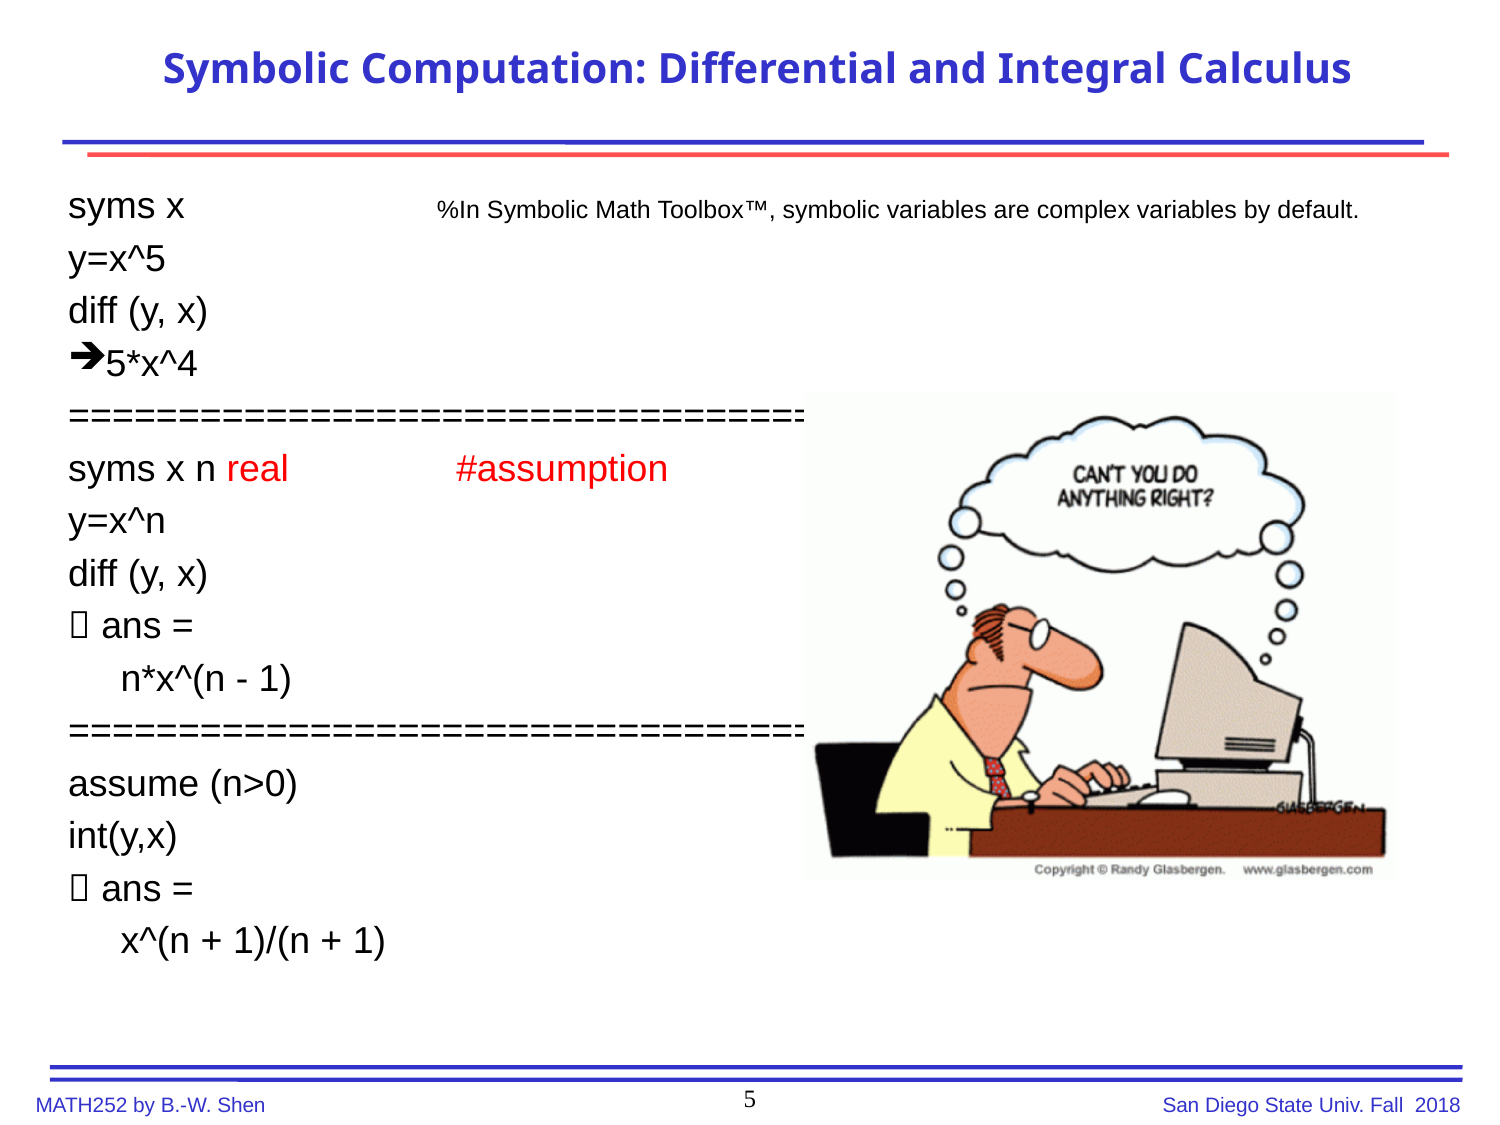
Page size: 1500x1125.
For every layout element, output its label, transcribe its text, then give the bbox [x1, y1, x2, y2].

picture [804, 393, 1396, 883]
subtitle syms x %In Symbolic Math Toolbox™, symbolic variables are complex variables by default. y=x^5 diff (y, x) 5*x^4 ======================================== syms x n real #assumption y=x^n diff (y, x)  ans = n*x^(n - 1) ======================================== assume (n>0) int(y,x)  ans = x^(n + 1)/(n + 1) [52, 173, 1460, 1032]
title Symbolic Computation: Differential and Integral Calculus [120, 33, 1396, 116]
